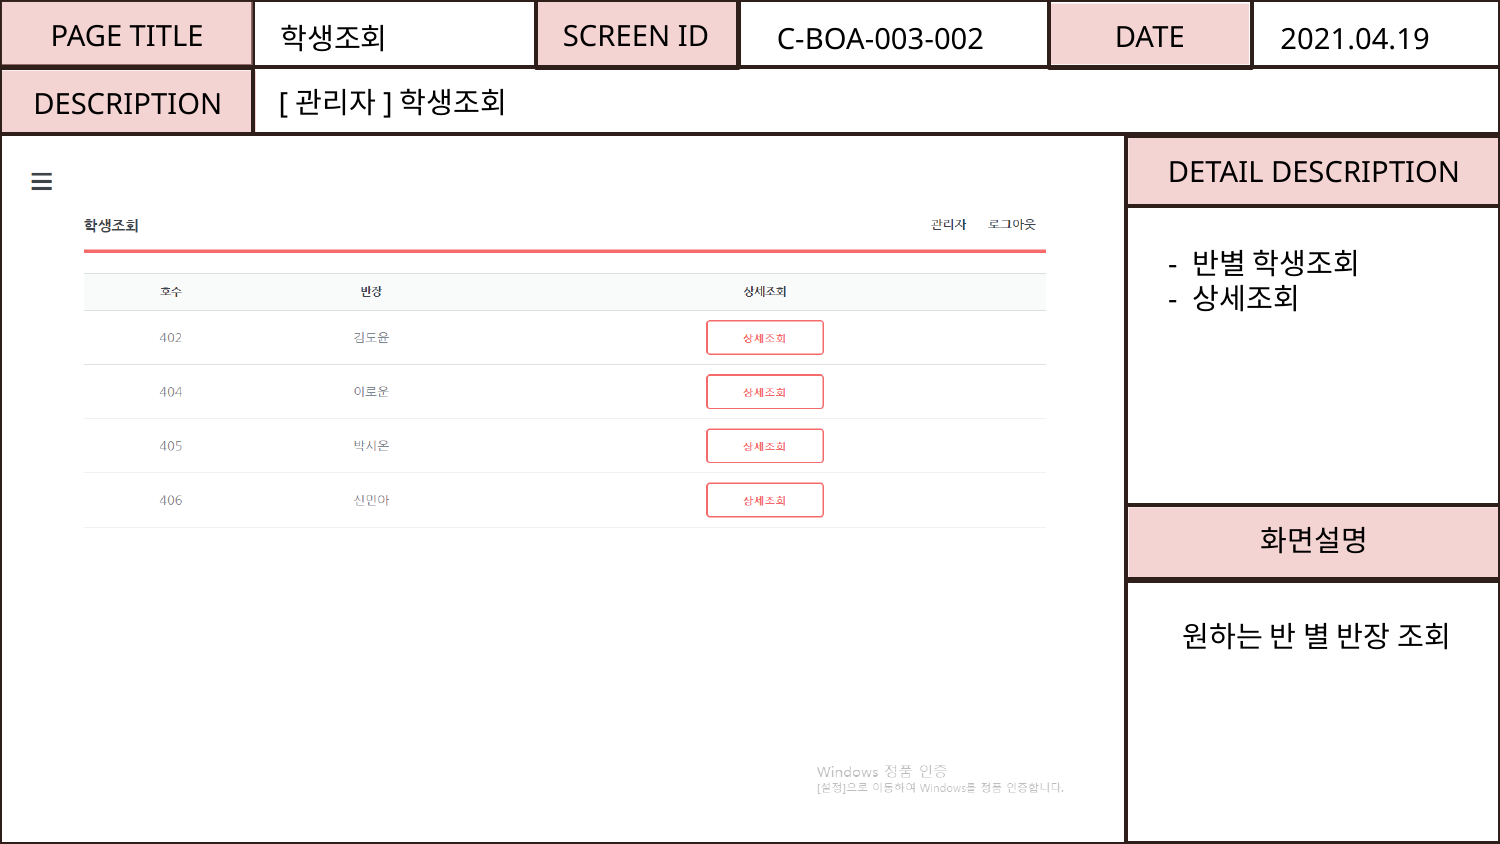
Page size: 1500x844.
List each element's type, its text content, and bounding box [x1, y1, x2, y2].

text_box [1126, 135, 1500, 206]
text_box [0, 0, 253, 68]
text_box [1252, 0, 1500, 67]
text_box [1126, 581, 1500, 844]
text_box [1127, 206, 1500, 505]
text_box [0, 67, 1500, 135]
text_box [0, 135, 1126, 844]
text_box [1127, 505, 1500, 580]
text_box [1048, 0, 1252, 68]
picture [6, 141, 1122, 827]
text_box [253, 0, 535, 67]
text_box [535, 0, 739, 68]
text_box [739, 0, 1048, 67]
text_box PAGE TITLE [1, 1, 253, 65]
